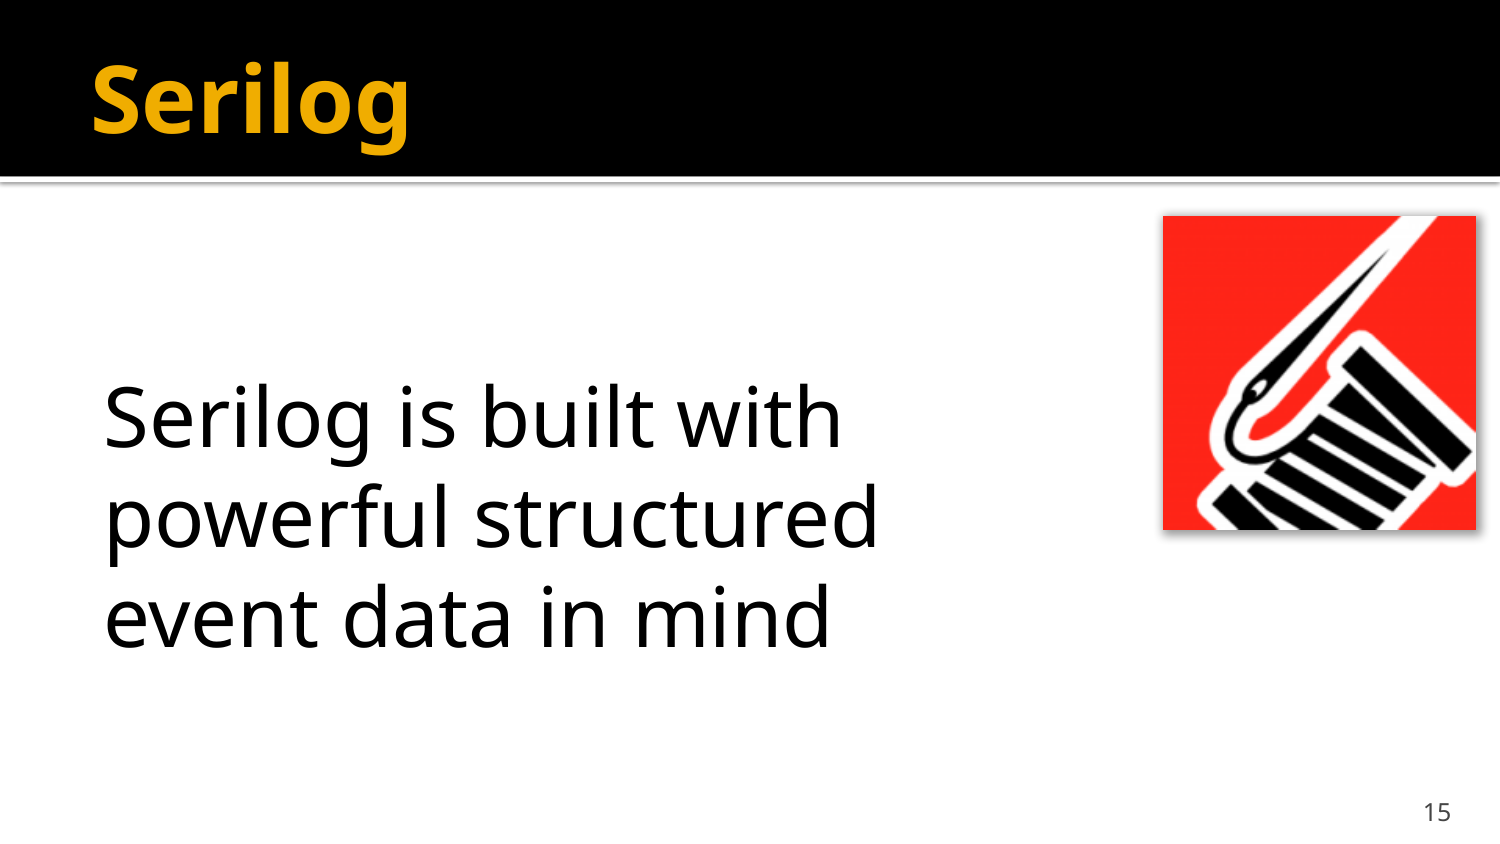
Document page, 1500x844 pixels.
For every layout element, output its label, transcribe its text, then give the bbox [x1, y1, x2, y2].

slide_number 14 [1345, 796, 1467, 831]
list Serilog is built with powerful structured event data in mind [75, 232, 939, 788]
picture [1163, 216, 1476, 530]
title Serilog [75, 19, 1425, 174]
